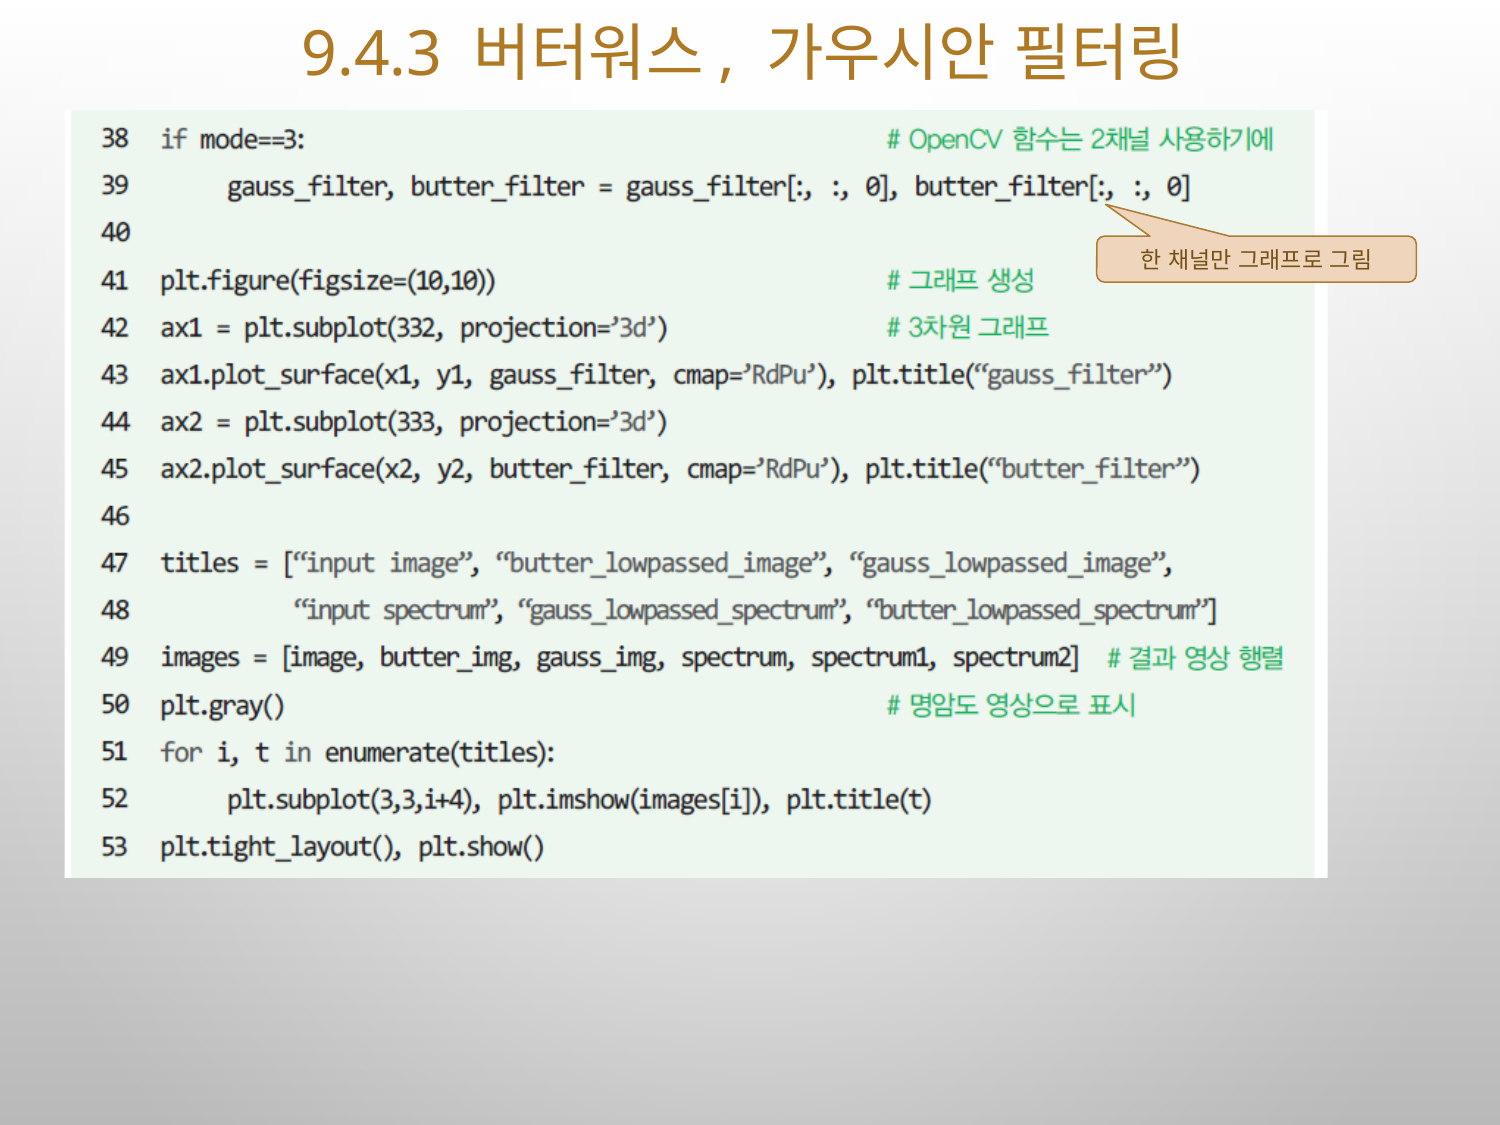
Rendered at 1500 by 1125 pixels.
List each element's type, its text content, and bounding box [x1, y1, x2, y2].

picture [0, 0, 1500, 1125]
title 9.4.3 버터워스, 가우시안 필터링 [34, 6, 1454, 104]
text_box 한 채널만 그래프로 그림 [1333, 235, 1418, 283]
